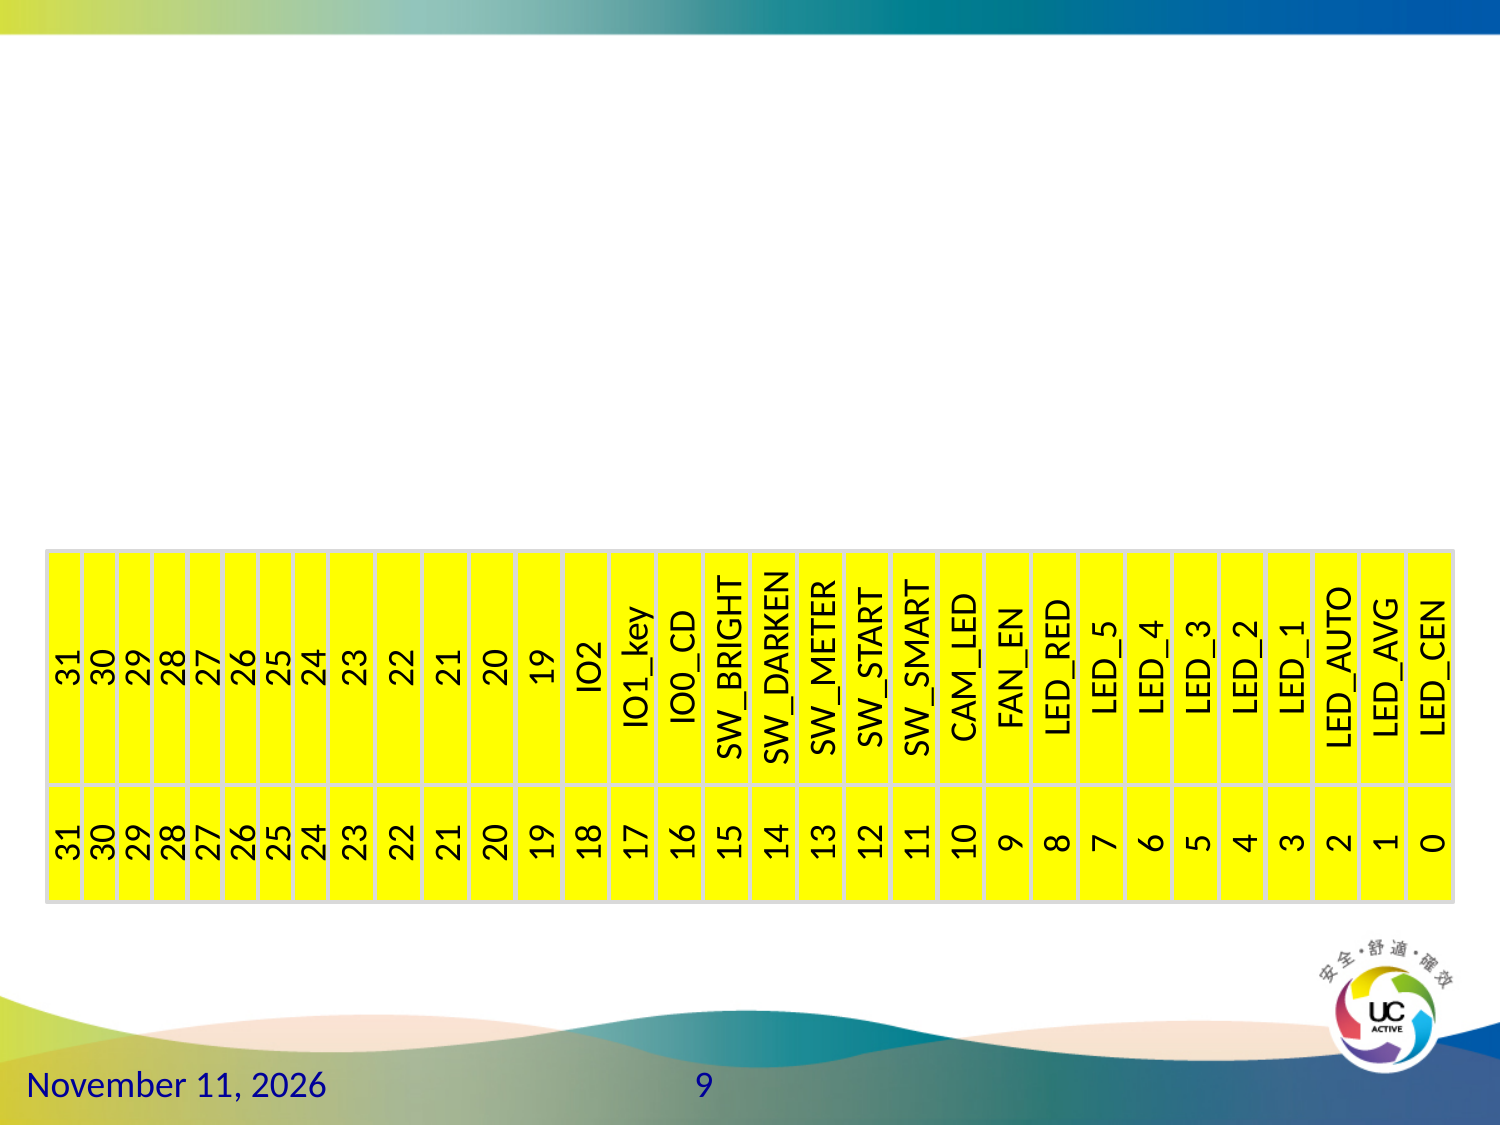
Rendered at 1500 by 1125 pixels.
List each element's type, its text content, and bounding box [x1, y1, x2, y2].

text_box 7 [1076, 787, 1123, 904]
text_box 21 [420, 787, 467, 904]
text_box LED_RED [1029, 549, 1076, 787]
text_box LED_3 [1170, 549, 1217, 787]
text_box 23 [326, 787, 373, 904]
text_box 21 [420, 549, 467, 787]
text_box 25 [256, 549, 291, 787]
text_box 15 [701, 787, 748, 904]
text_box 19 [513, 787, 560, 904]
text_box 20 [467, 787, 513, 904]
text_box FAN_EN [982, 549, 1029, 787]
text_box 18 [560, 787, 607, 904]
text_box 19 [513, 549, 560, 787]
text_box 8 [1029, 787, 1076, 904]
text_box 31 [45, 787, 80, 904]
text_box 3 [1263, 787, 1310, 904]
text_box LED_2 [1217, 549, 1263, 787]
picture [0, 0, 1500, 1125]
text_box 24 [291, 787, 326, 904]
text_box 31 [45, 549, 80, 787]
text_box 29 [115, 787, 150, 904]
text_box 1 [1357, 787, 1404, 904]
text_box 27 [185, 787, 221, 904]
text_box CAM_LED [935, 549, 982, 787]
text_box 9 [982, 787, 1029, 904]
text_box 17 [607, 787, 654, 904]
text_box 6 [1123, 787, 1170, 904]
text_box LED_1 [1263, 549, 1310, 787]
text_box LED_5 [1076, 549, 1123, 787]
text_box 5 [1170, 787, 1217, 904]
text_box 23 [326, 549, 373, 787]
text_box 28 [150, 787, 185, 904]
text_box IO2 [560, 549, 607, 787]
text_box 30 [80, 549, 115, 787]
text_box IO1_key [607, 549, 654, 787]
text_box SW_METER [795, 549, 842, 787]
text_box 22 [373, 549, 420, 787]
text_box 24 [291, 549, 326, 787]
text_box 29 [115, 549, 150, 787]
text_box 12 [842, 787, 888, 904]
text_box 25 [256, 787, 291, 904]
text_box SW_SMART [888, 549, 935, 787]
text_box LED_AUTO [1310, 549, 1357, 787]
text_box 10 [935, 787, 982, 904]
text_box 13 [795, 787, 842, 904]
text_box 4 [1217, 787, 1263, 904]
text_box 28 [150, 549, 185, 787]
text_box 14 [748, 787, 795, 904]
text_box 16 [654, 787, 701, 904]
text_box SW_START [842, 549, 888, 787]
text_box 30 [80, 787, 115, 904]
text_box 27 [185, 549, 221, 787]
text_box SW_BRIGHT [701, 549, 748, 787]
text_box 11 [888, 787, 935, 904]
text_box 26 [221, 787, 256, 904]
text_box 26 [221, 549, 256, 787]
text_box LED_4 [1123, 549, 1170, 787]
text_box SW_DARKEN [748, 549, 795, 787]
text_box 22 [373, 787, 420, 904]
text_box 0 [1404, 787, 1455, 904]
text_box IO0_CD [654, 549, 701, 787]
text_box LED_AVG [1357, 549, 1404, 787]
text_box LED_CEN [1404, 549, 1455, 787]
text_box 2 [1310, 787, 1357, 904]
text_box 20 [467, 549, 513, 787]
